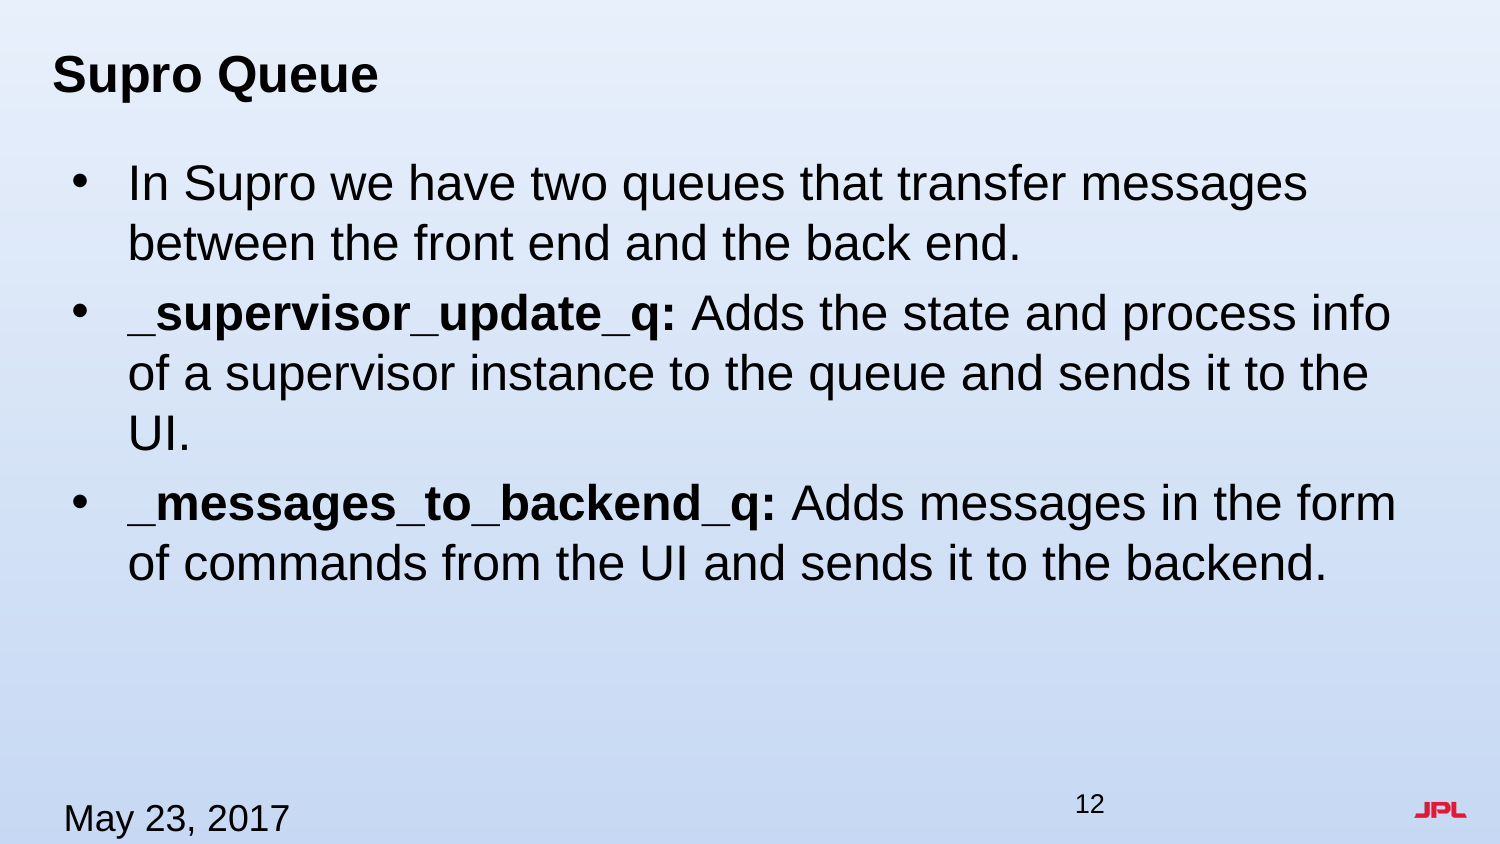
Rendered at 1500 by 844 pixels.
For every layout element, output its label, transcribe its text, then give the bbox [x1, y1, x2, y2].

picture [1413, 798, 1469, 819]
text_box May 23, 2017 [55, 786, 406, 844]
list In Supro we have two queues that transfer messages between the front end and the back end. _supervisor_update_q: Adds the state and process info of a supervisor instance to the queue and sends it to the UI. _messages_to_backend_q: Adds messages in the form of commands from the UI and sends it to the backend. [70, 149, 1445, 767]
title Supro Queue [52, 39, 1463, 118]
slide_number 12 [1074, 786, 1413, 833]
